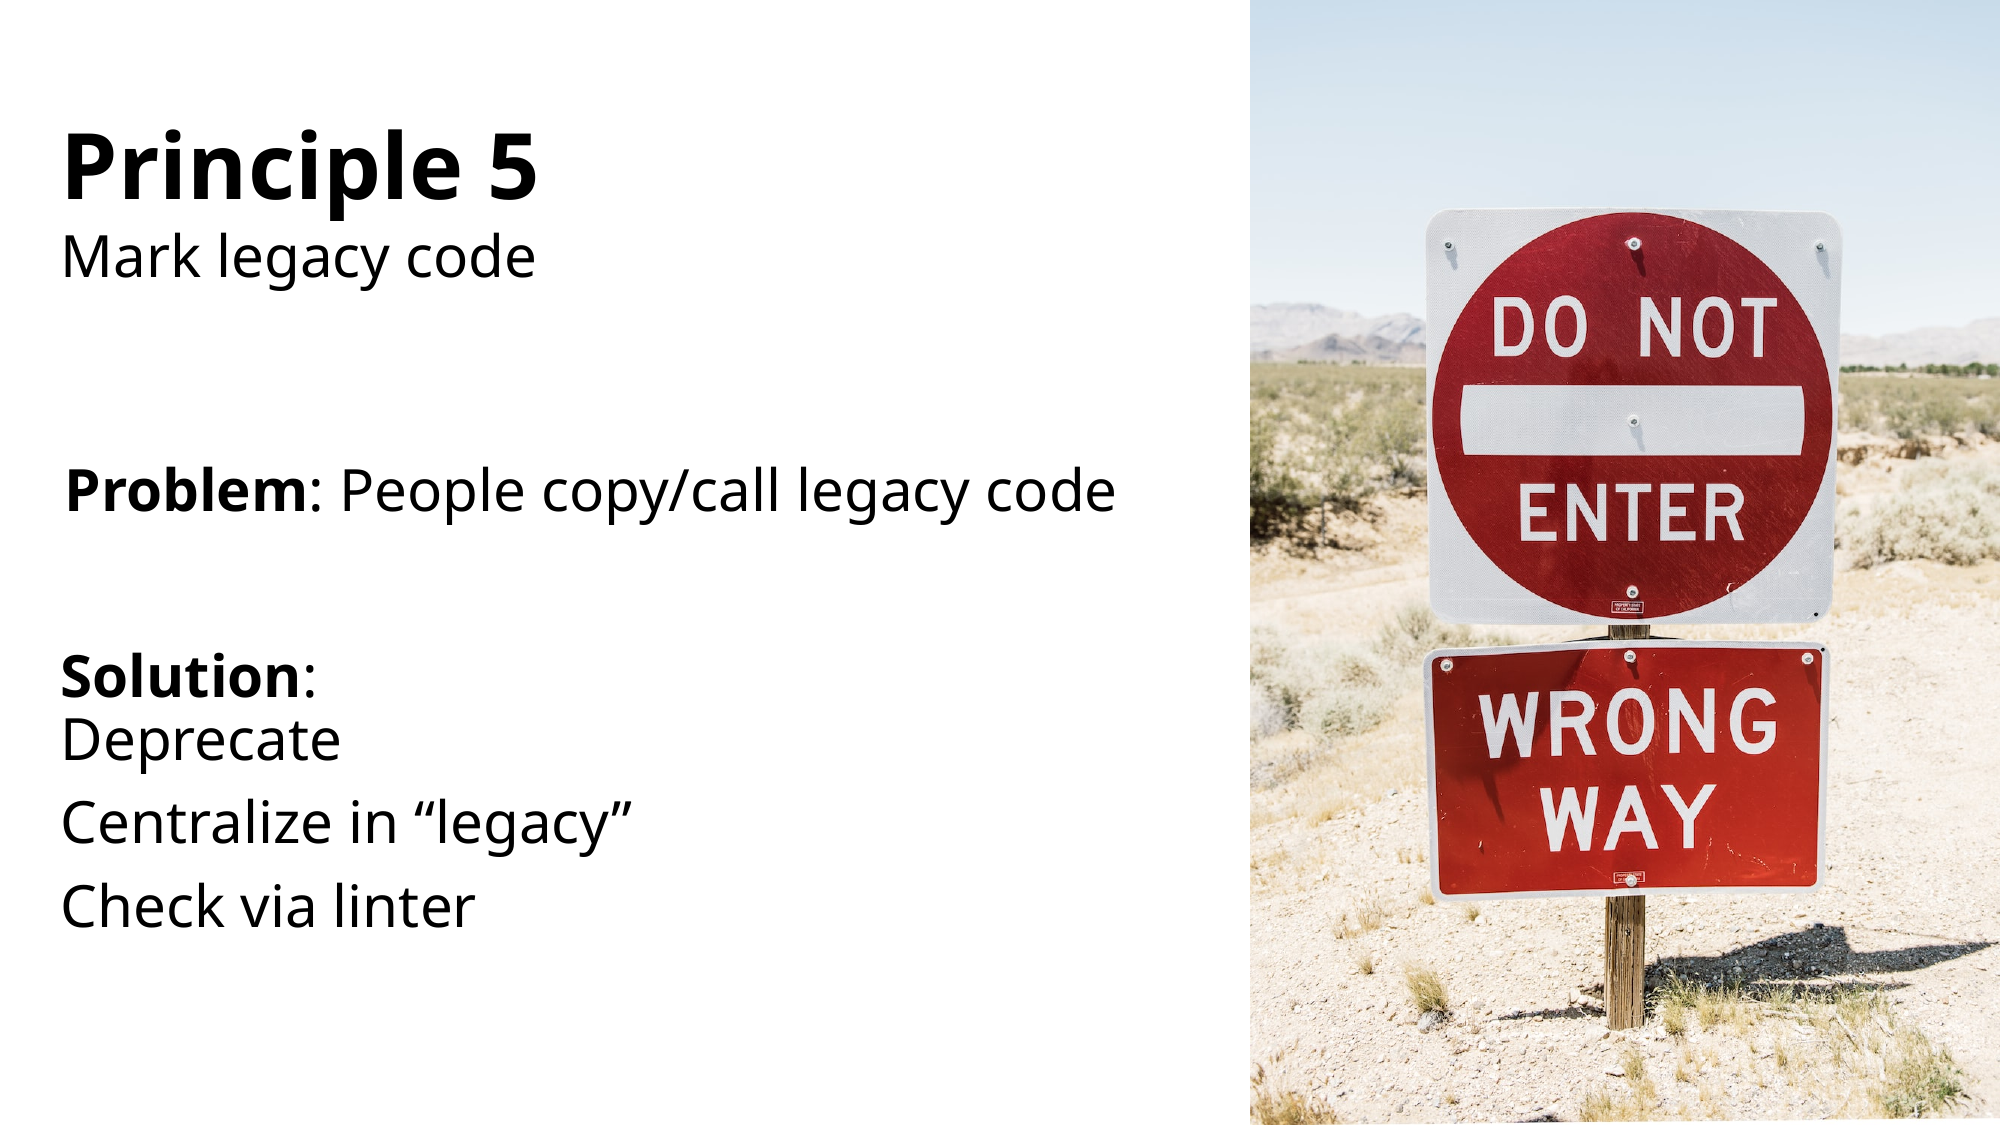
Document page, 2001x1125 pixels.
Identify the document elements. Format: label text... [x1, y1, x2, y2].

title Principle 5 [45, 61, 1249, 219]
list Mark legacy code [45, 219, 1249, 314]
text_box Solution: Deprecate Centralize in “legacy” Check via linter [45, 639, 1232, 973]
picture [1249, 0, 2000, 1125]
text_box Problem: People copy/call legacy code [49, 454, 1236, 592]
